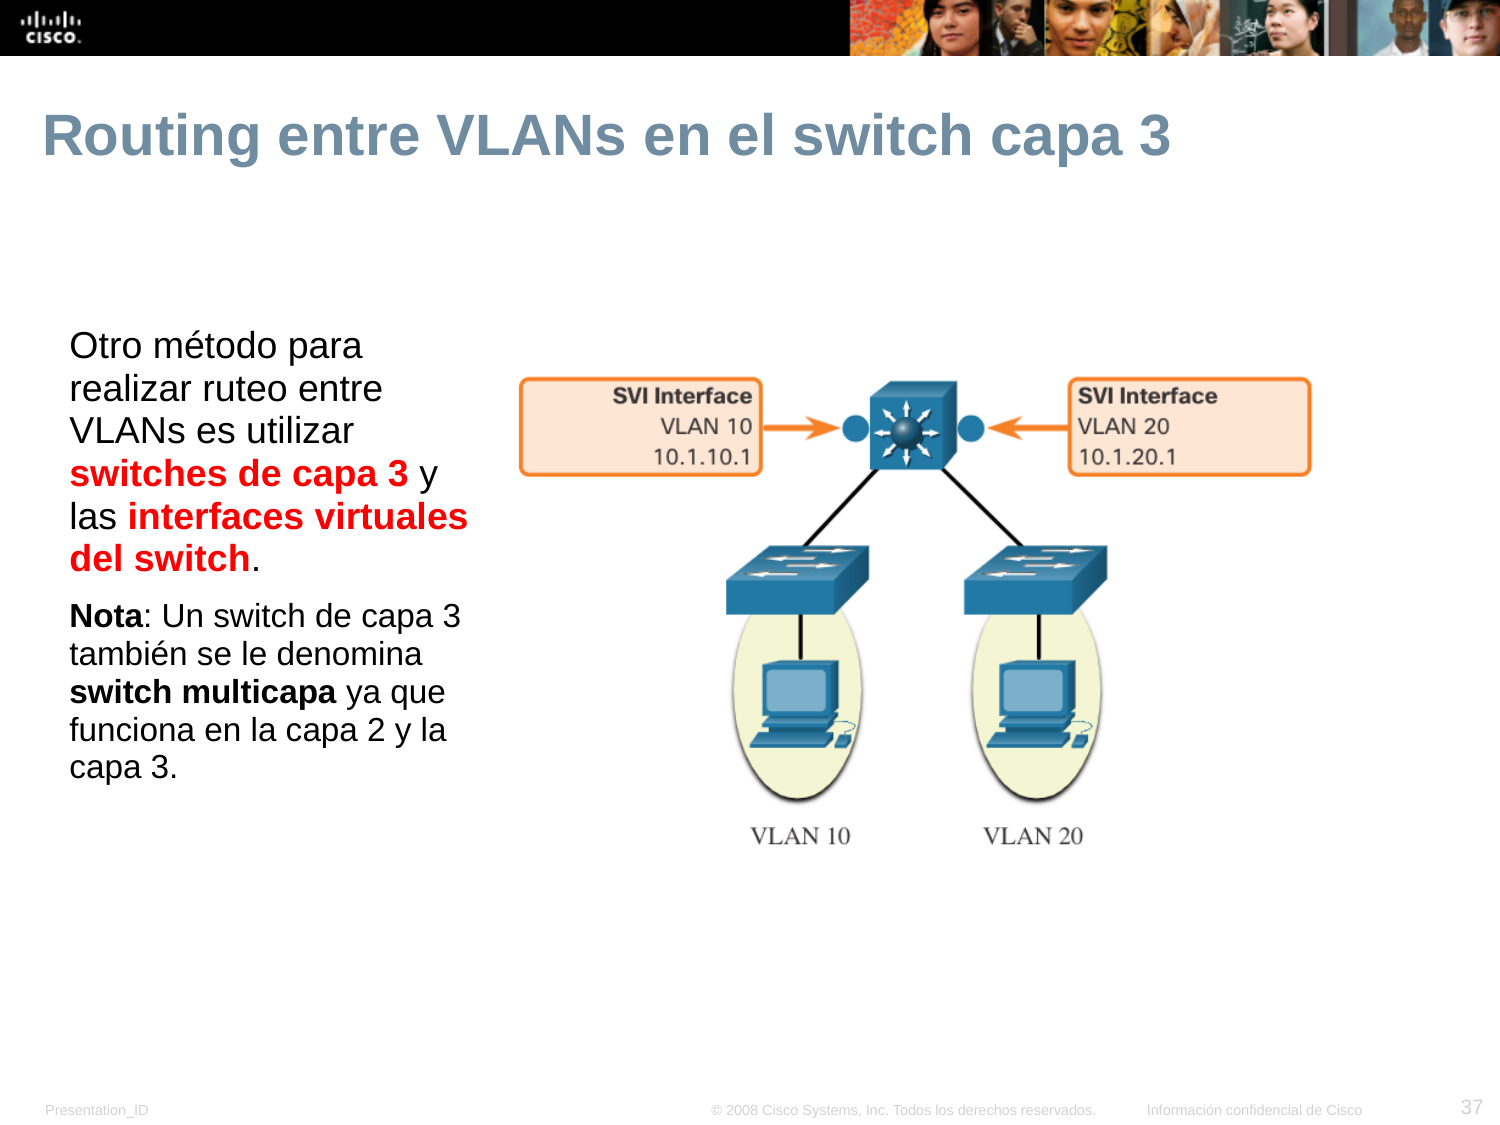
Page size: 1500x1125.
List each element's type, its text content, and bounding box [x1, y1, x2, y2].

picture [0, 0, 1500, 56]
picture [513, 367, 1321, 849]
title Routing entre VLANs en el switch capa 3 [28, 36, 1468, 175]
list Otro método para realizar ruteo entre VLANs es utilizar switches de capa 3 y las interfaces virtuales del switch. Nota: Un switch de capa 3 también se le denomina switch multicapa ya que funciona en la capa 2 y la capa 3. [55, 317, 498, 862]
